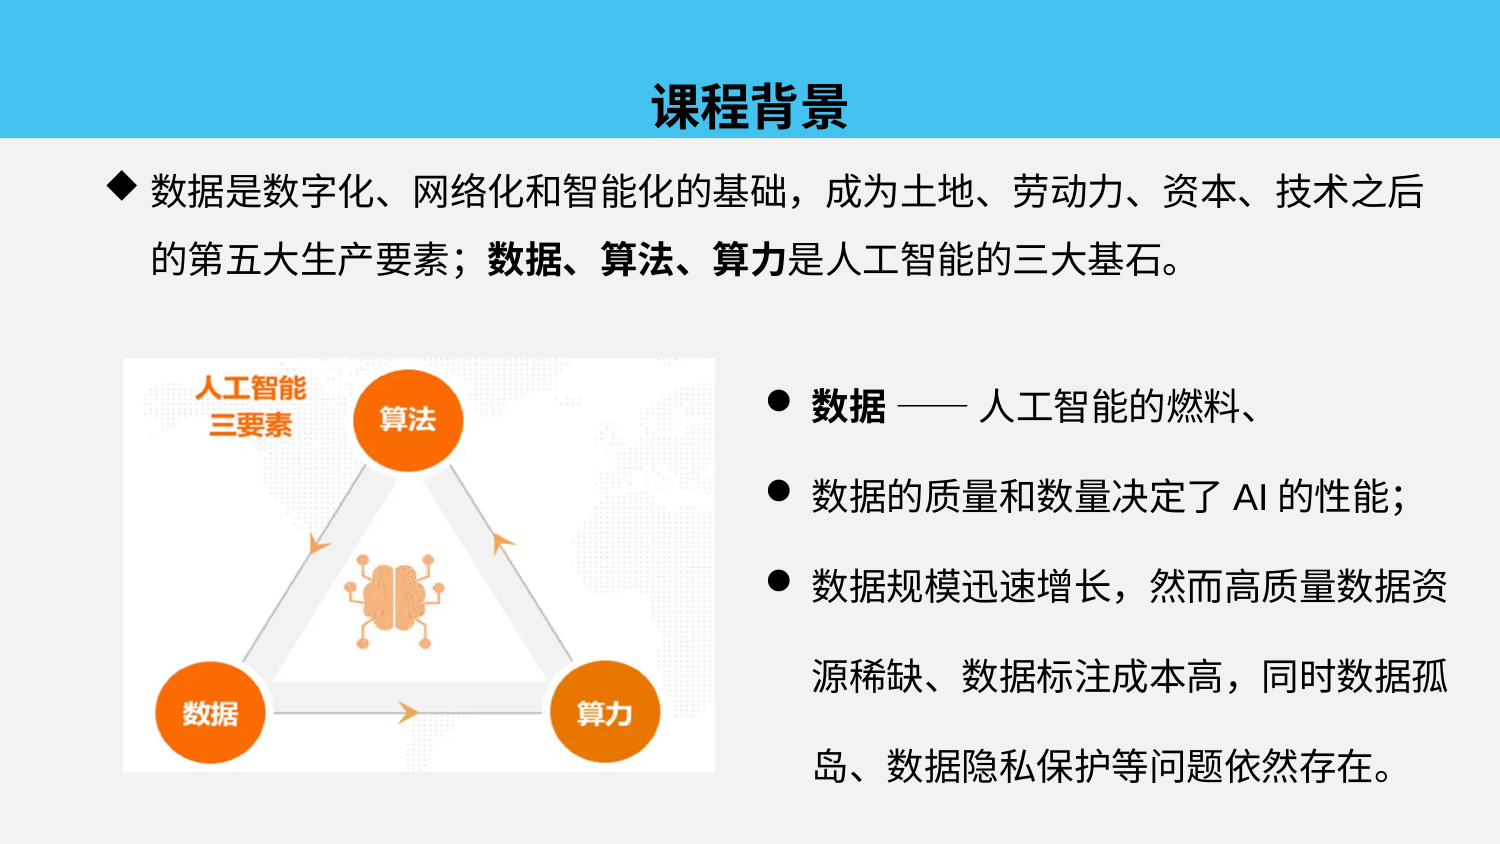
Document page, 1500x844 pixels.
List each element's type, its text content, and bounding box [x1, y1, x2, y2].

text_box 课程背景 [0, 8, 1500, 144]
text_box 数据 —— 人工智能的燃料、 数据的质量和数量决定了AI的性能； 数据规模迅速增长，然而高质量数据资源稀缺、数据标注成本高，同时数据孤岛、数据隐私保护等问题依然存在。 [750, 330, 1483, 796]
picture [123, 358, 715, 772]
text_box 数据是数字化、网络化和智能化的基础，成为土地、劳动力、资本、技术之后的第五大生产要素；数据、算法、算力是人工智能的三大基石。 [88, 144, 1447, 328]
